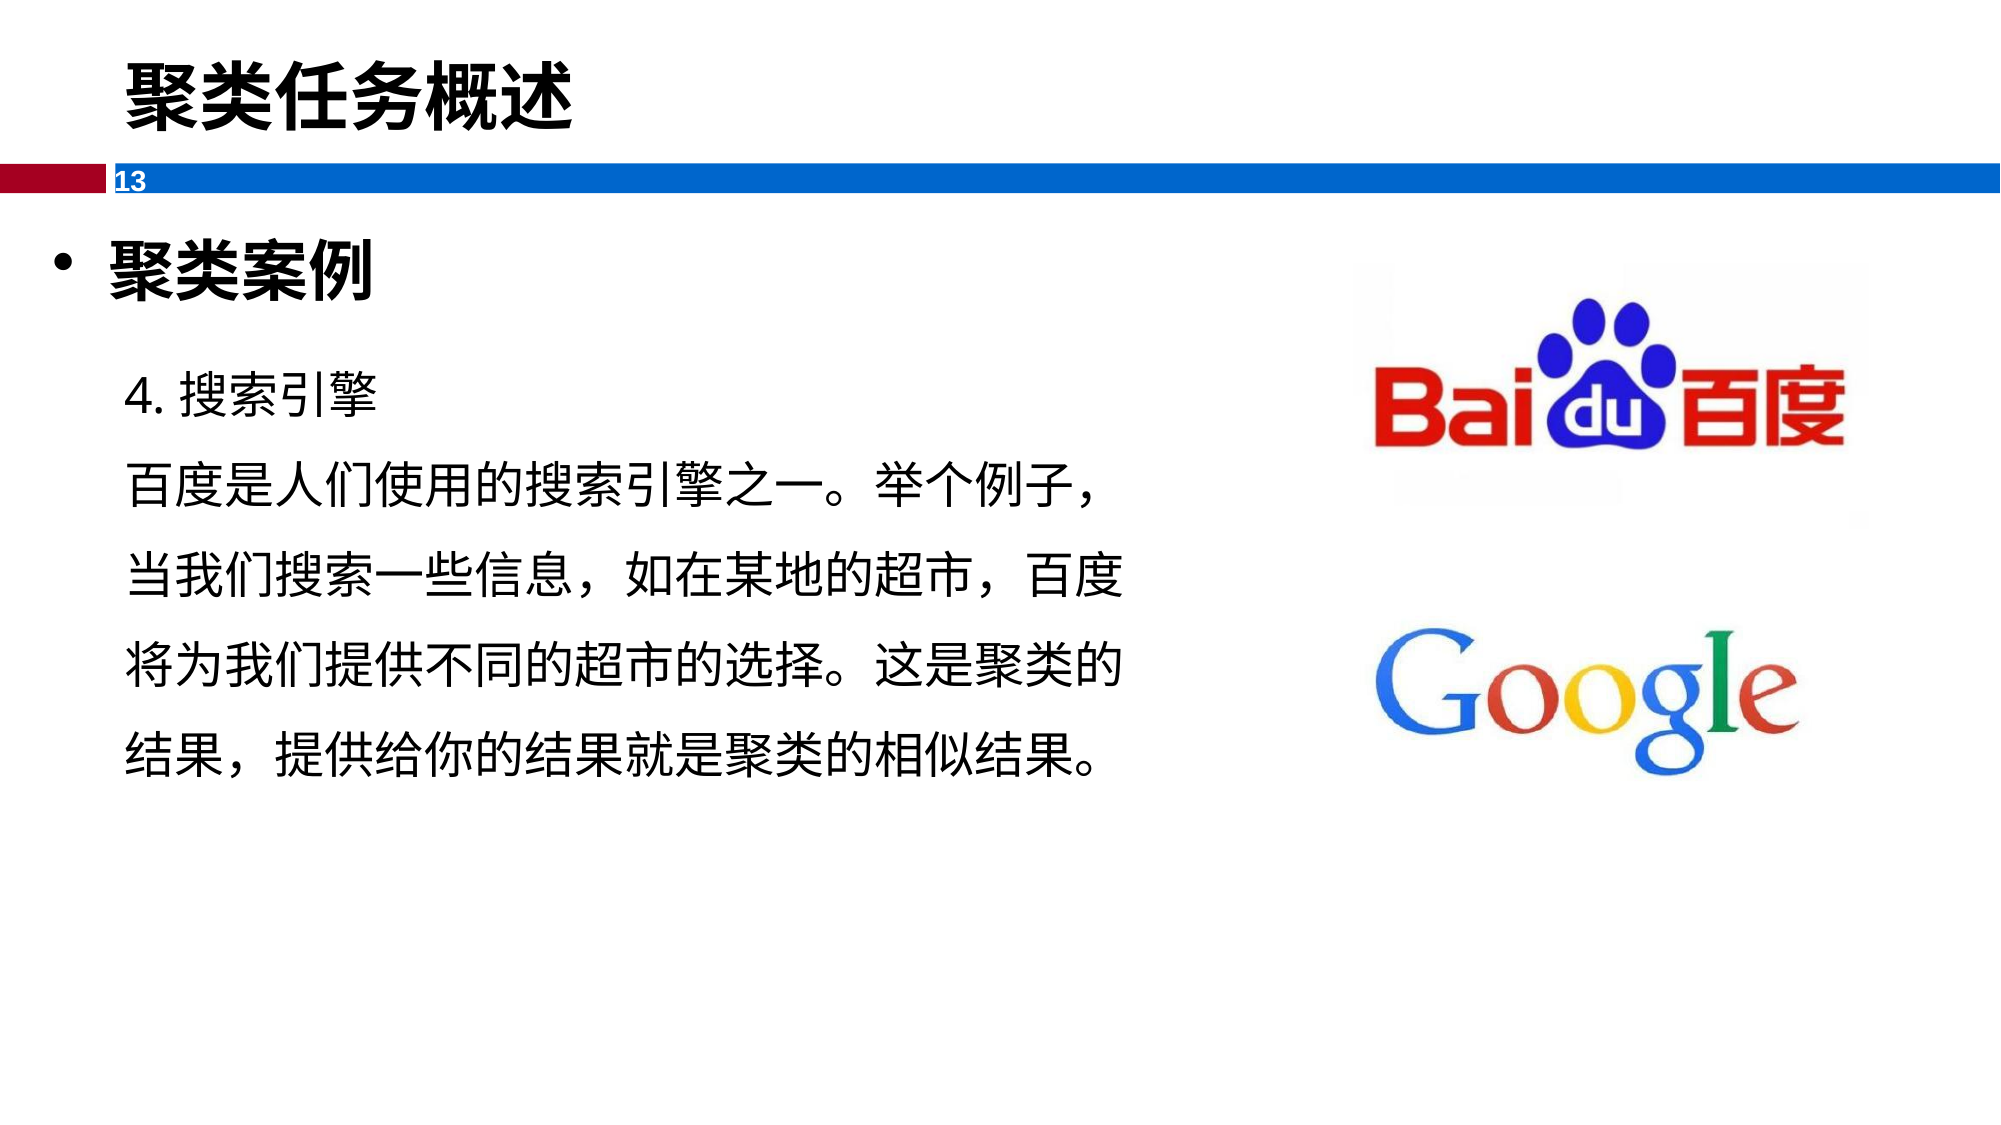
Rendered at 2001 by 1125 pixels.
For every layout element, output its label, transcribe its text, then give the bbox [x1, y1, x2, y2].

text_box 4.搜索引擎 百度是人们使用的搜索引擎之一。举个例子，当我们搜索一些信息，如在某地的超市，百度将为我们提供不同的超市的选择。这是聚类的结果，提供给你的结果就是聚类的相似结果。 [109, 411, 1150, 791]
list 聚类案例 [37, 221, 1348, 411]
title 聚类任务概述 [109, 38, 2000, 150]
picture [1345, 206, 1869, 852]
